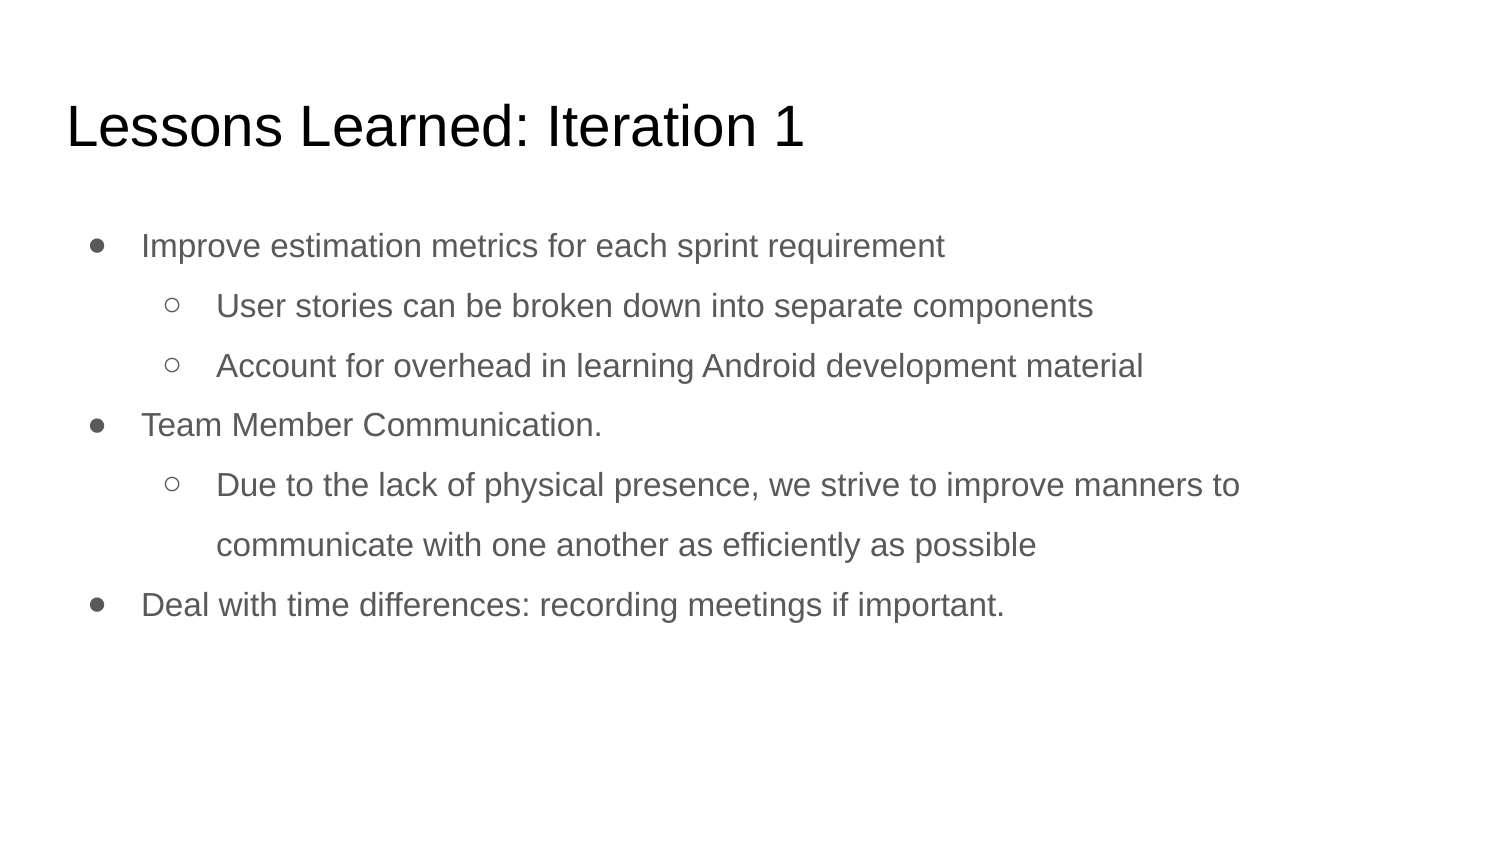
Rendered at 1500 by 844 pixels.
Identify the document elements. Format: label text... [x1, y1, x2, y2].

list Improve estimation metrics for each sprint requirement User stories can be broken down into separate components Account for overhead in learning Android development material Team Member Communication. Due to the lack of physical presence, we strive to improve manners to communicate with one another as efficiently as possible Deal with time differences: recording meetings if important. [51, 189, 1449, 750]
title Lessons Learned: Iteration 1 [51, 72, 1449, 167]
